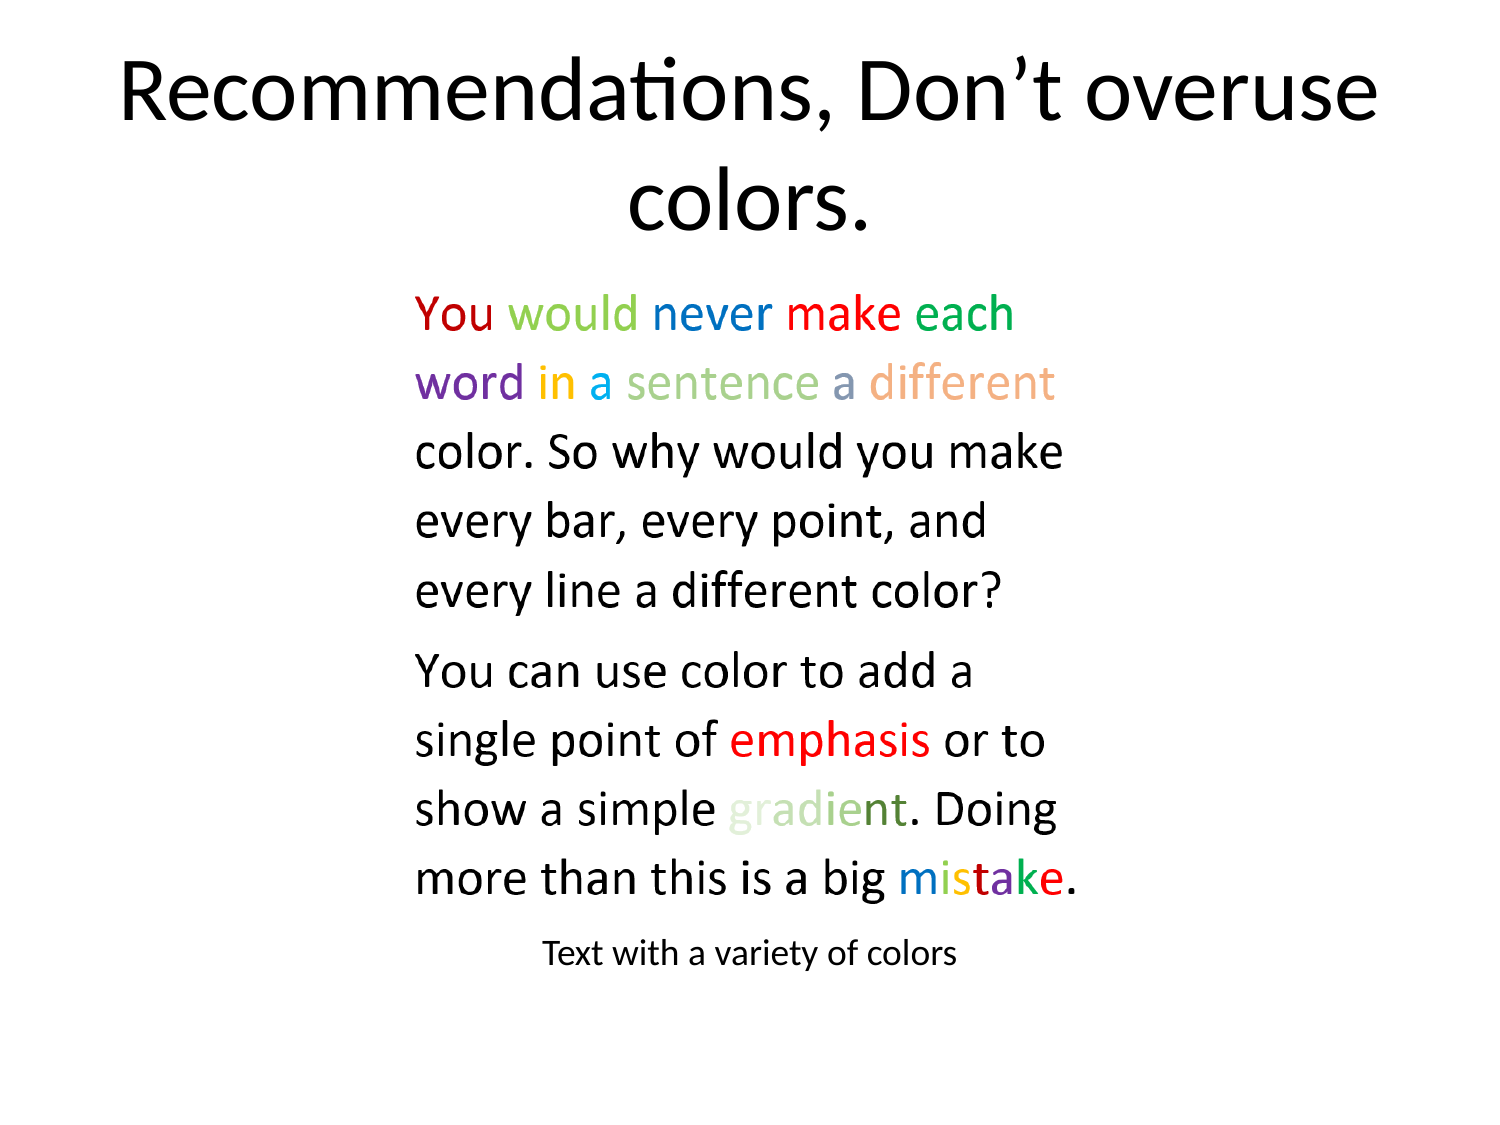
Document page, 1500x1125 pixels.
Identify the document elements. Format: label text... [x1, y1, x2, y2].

text_box Text with a variety of colors [74, 920, 1425, 1005]
title Recommendations, Don’t overuse colors. [75, 45, 1425, 233]
picture [397, 262, 1103, 921]
